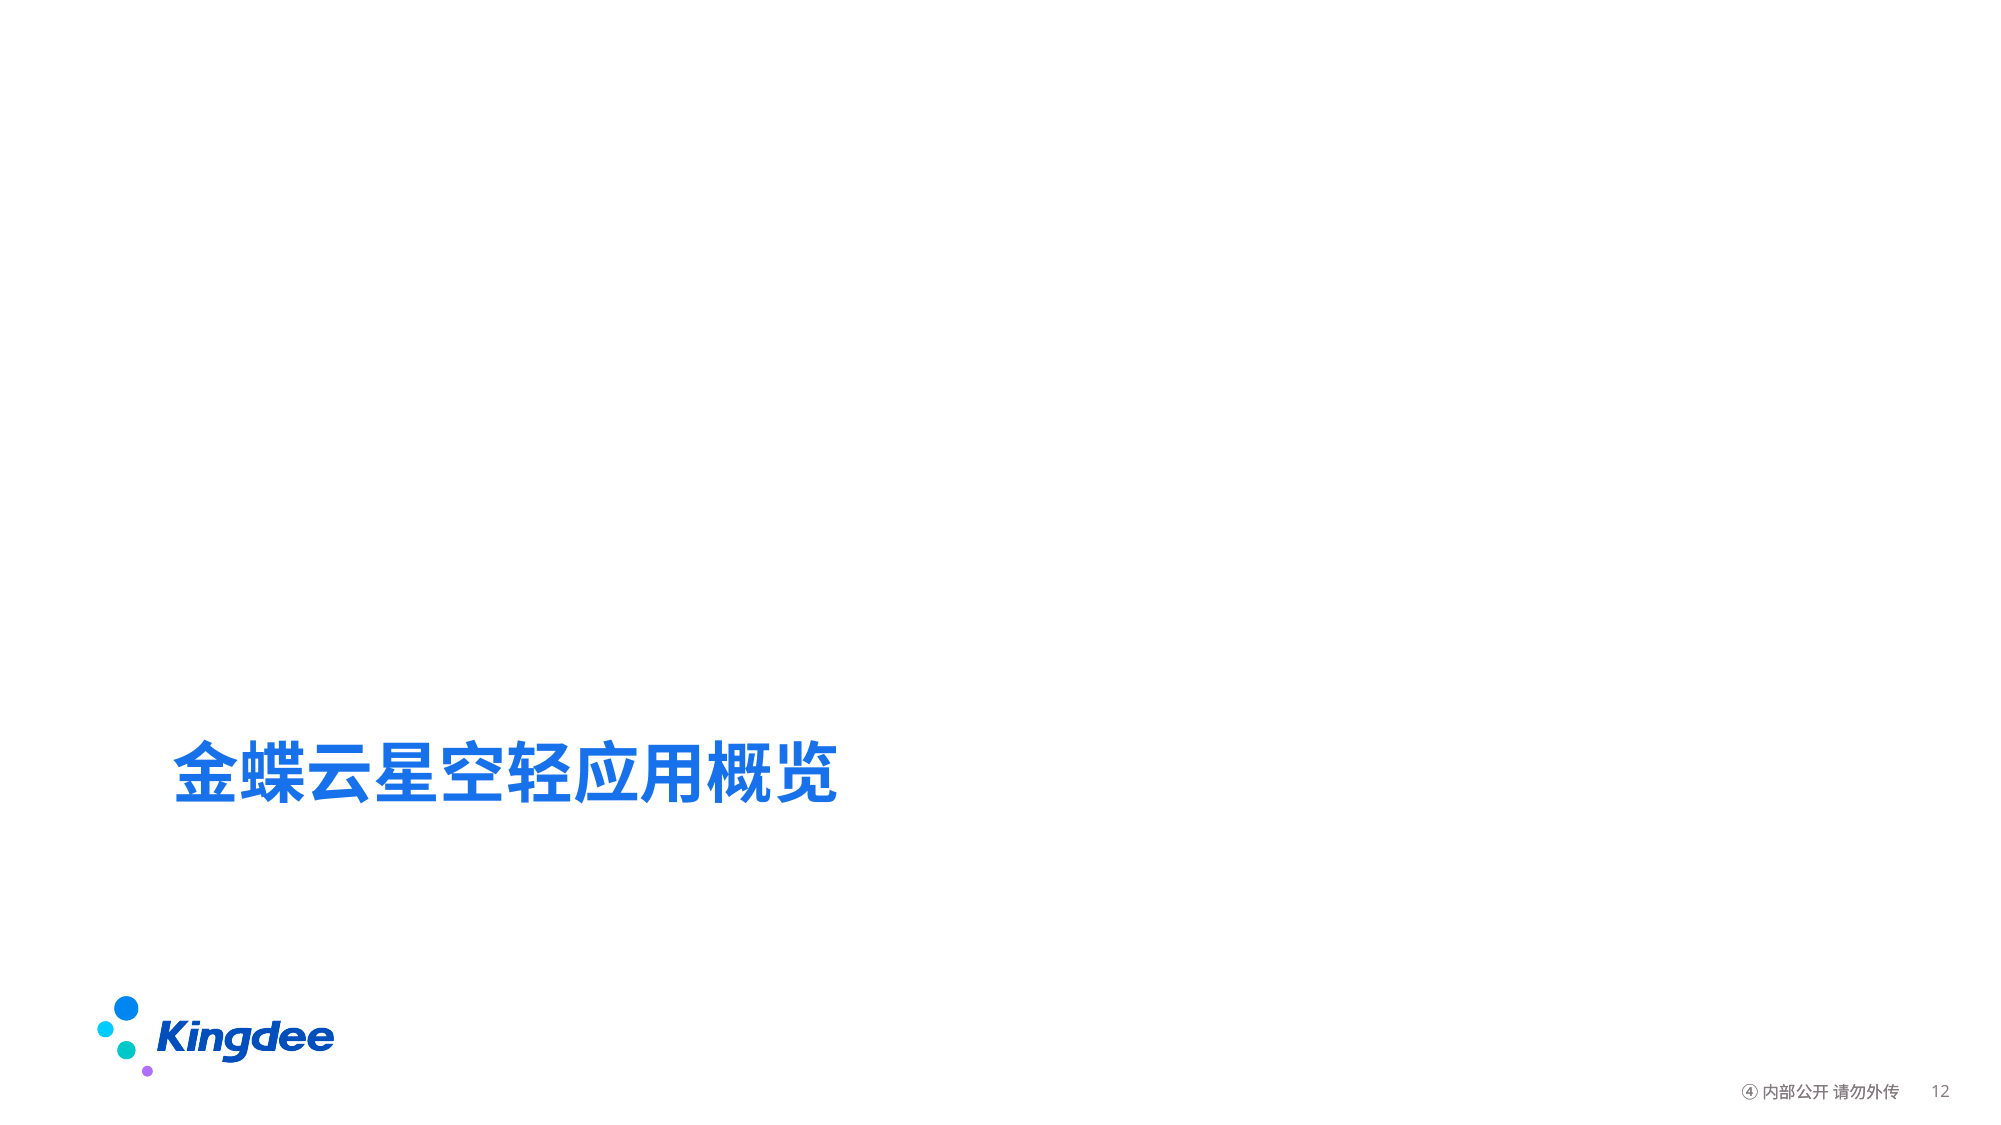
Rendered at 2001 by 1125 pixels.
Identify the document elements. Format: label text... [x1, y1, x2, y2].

picture [97, 995, 334, 1077]
title 金蝶云星空轻应用概览 [157, 722, 1858, 911]
